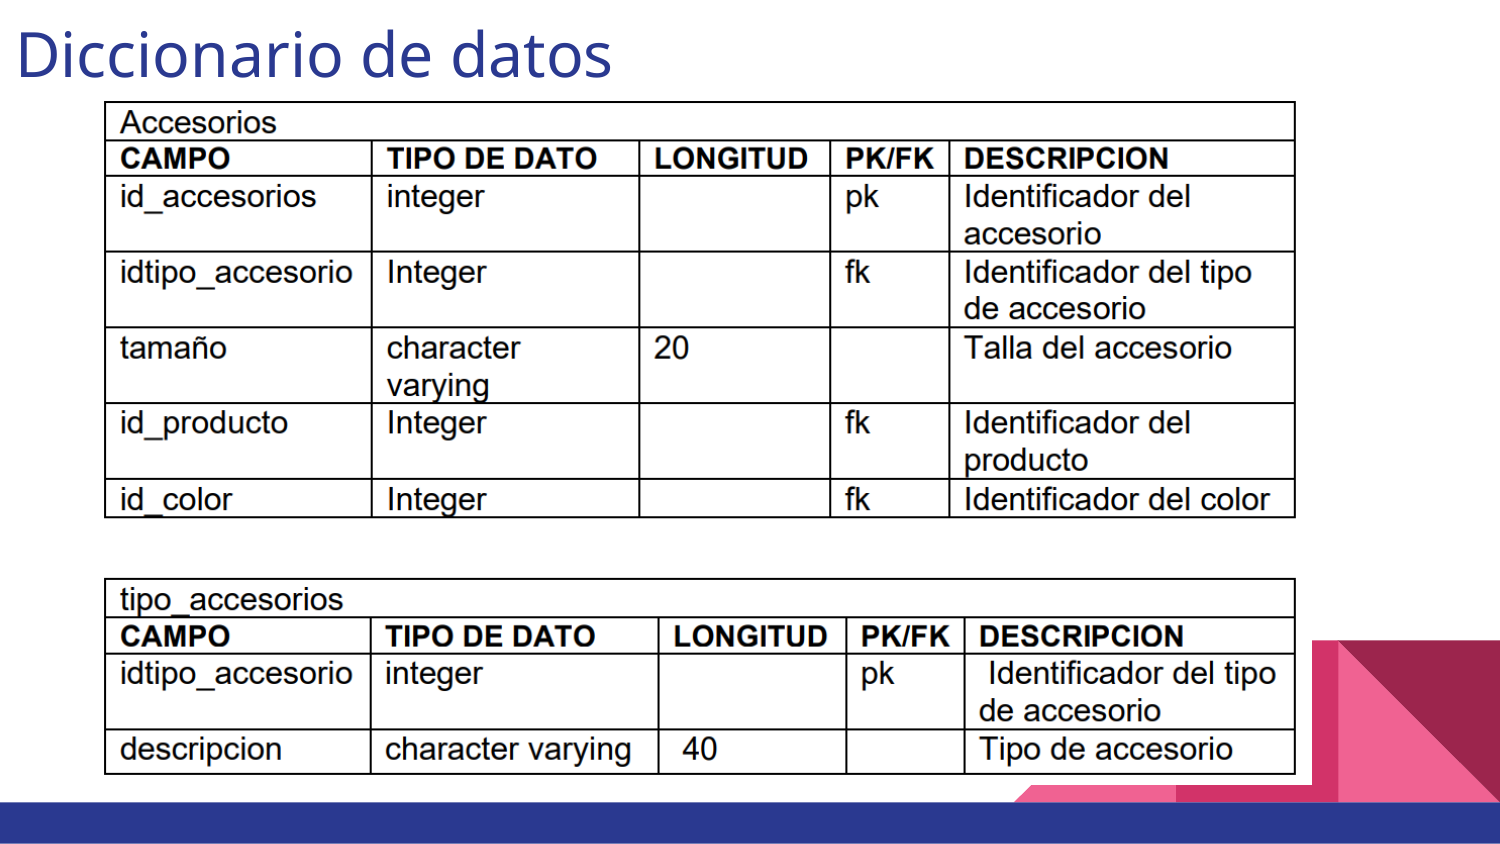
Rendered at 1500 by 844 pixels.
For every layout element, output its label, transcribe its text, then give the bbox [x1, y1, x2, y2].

title Diccionario de datos [0, 0, 1398, 100]
picture [97, 99, 1312, 786]
